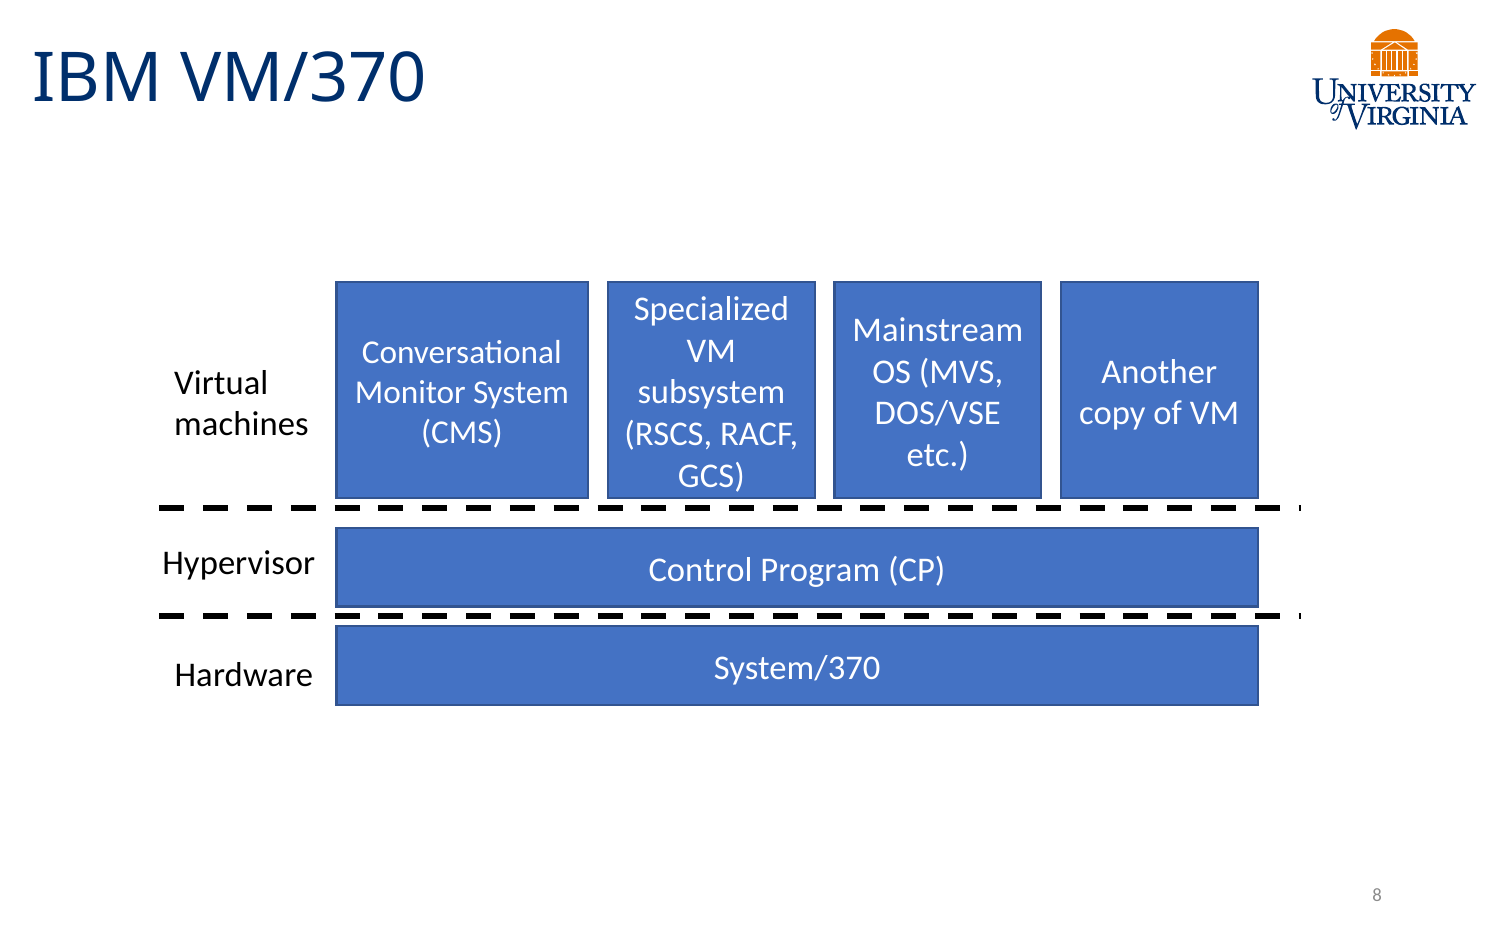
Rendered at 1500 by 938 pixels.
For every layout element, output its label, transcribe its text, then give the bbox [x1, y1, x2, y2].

text_box System/370 [335, 625, 1259, 706]
text_box Conversational Monitor System (CMS) [335, 281, 589, 499]
text_box Another copy of VM [1060, 281, 1259, 499]
text_box Hardware [159, 644, 329, 701]
text_box Control Program (CP) [335, 527, 1259, 608]
slide_number 8 [1059, 868, 1397, 919]
text_box Mainstream OS (MVS, DOS/VSE etc.) [833, 281, 1042, 499]
text_box Virtual machines [159, 352, 337, 451]
title IBM VM/370 [17, 14, 1297, 145]
text_box Hypervisor [147, 532, 331, 589]
text_box Specialized VM subsystem (RSCS, RACF, GCS) [607, 281, 816, 499]
